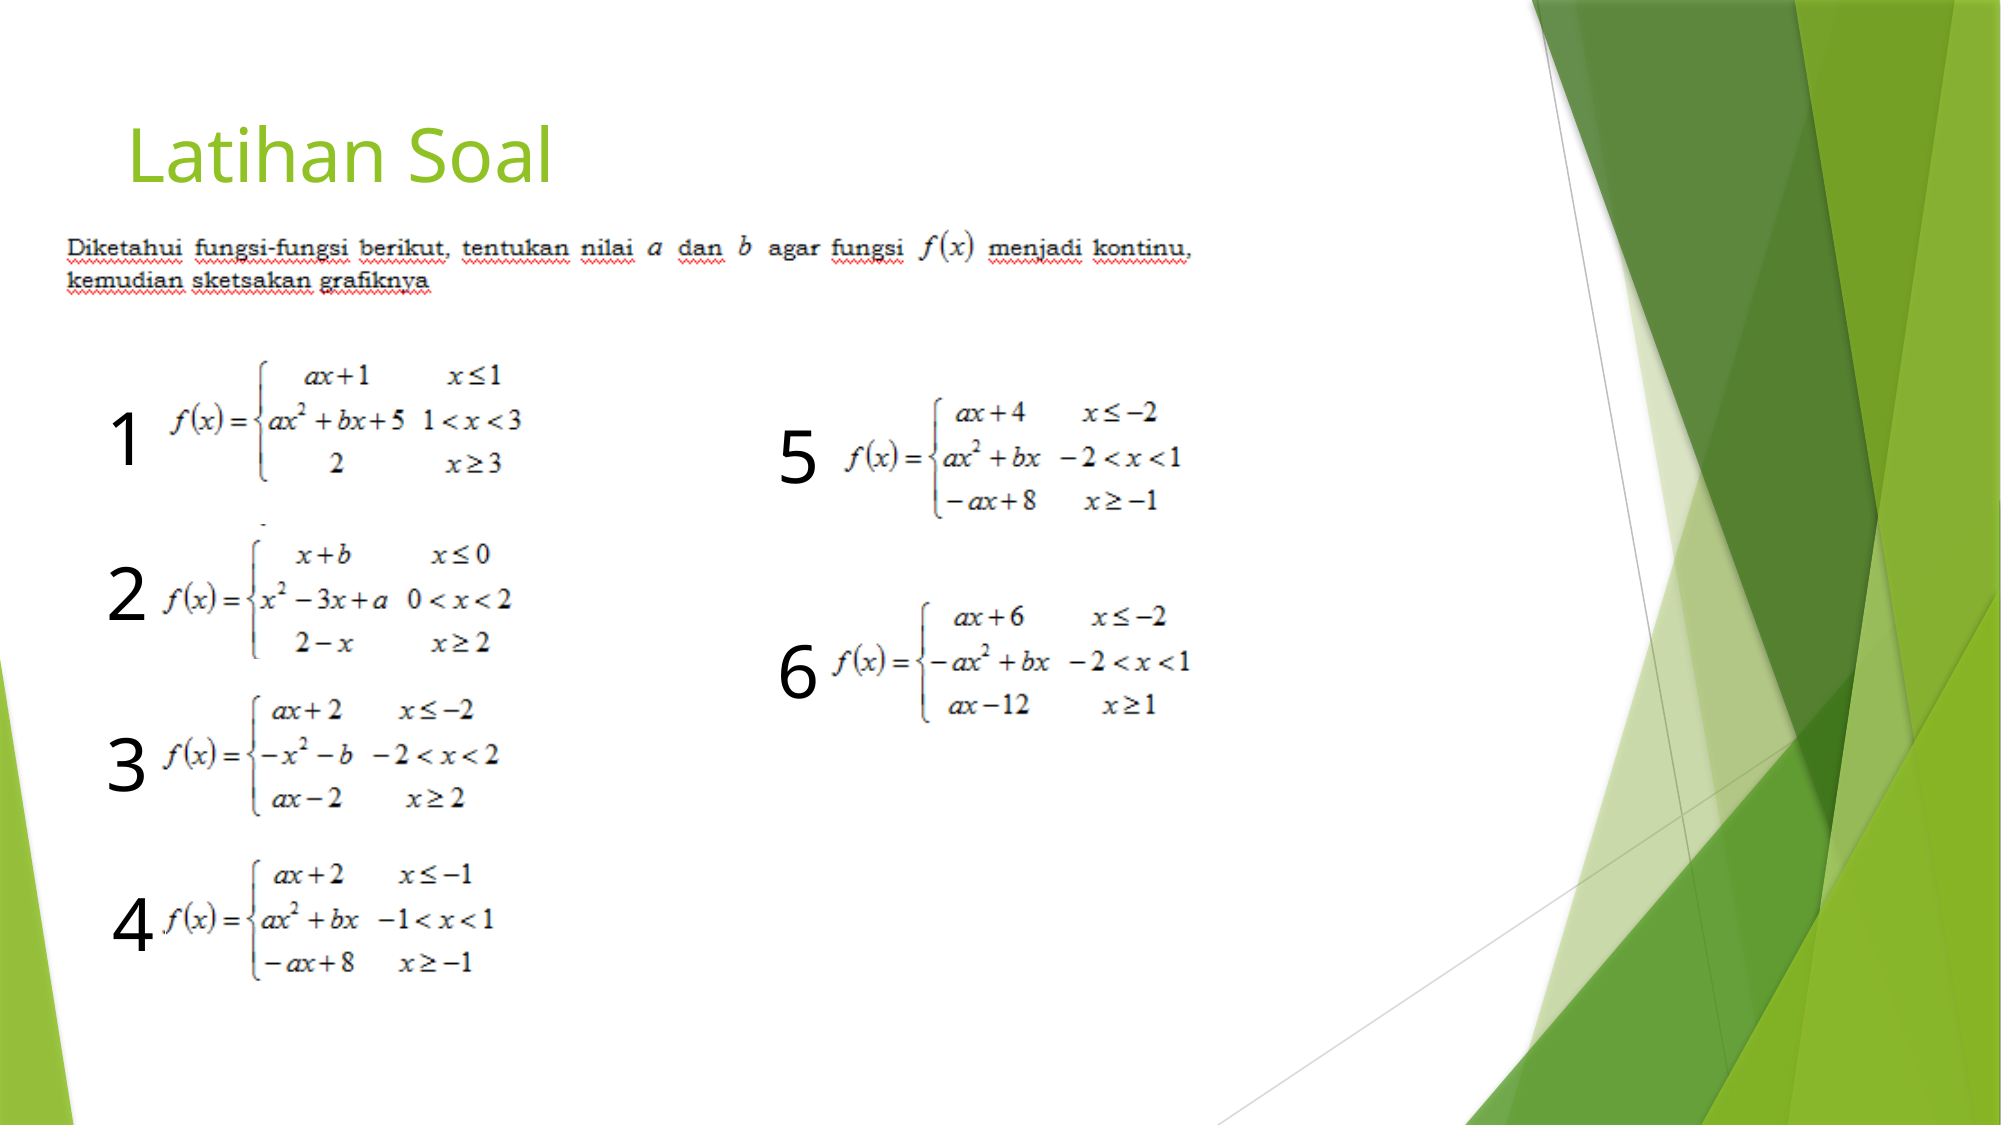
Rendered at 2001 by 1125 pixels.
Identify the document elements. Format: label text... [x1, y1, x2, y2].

picture [158, 848, 535, 1009]
text_box 6 [762, 617, 825, 721]
text_box 3 [91, 710, 154, 814]
text_box 1 [91, 384, 156, 488]
picture [18, 207, 1232, 318]
picture [830, 590, 1232, 731]
title Latihan Soal [111, 99, 872, 206]
picture [158, 686, 535, 822]
text_box 5 [762, 402, 831, 506]
text_box 2 [91, 539, 154, 643]
text_box 4 [97, 870, 154, 974]
picture [158, 341, 535, 482]
picture [158, 523, 535, 660]
picture [842, 383, 1244, 545]
